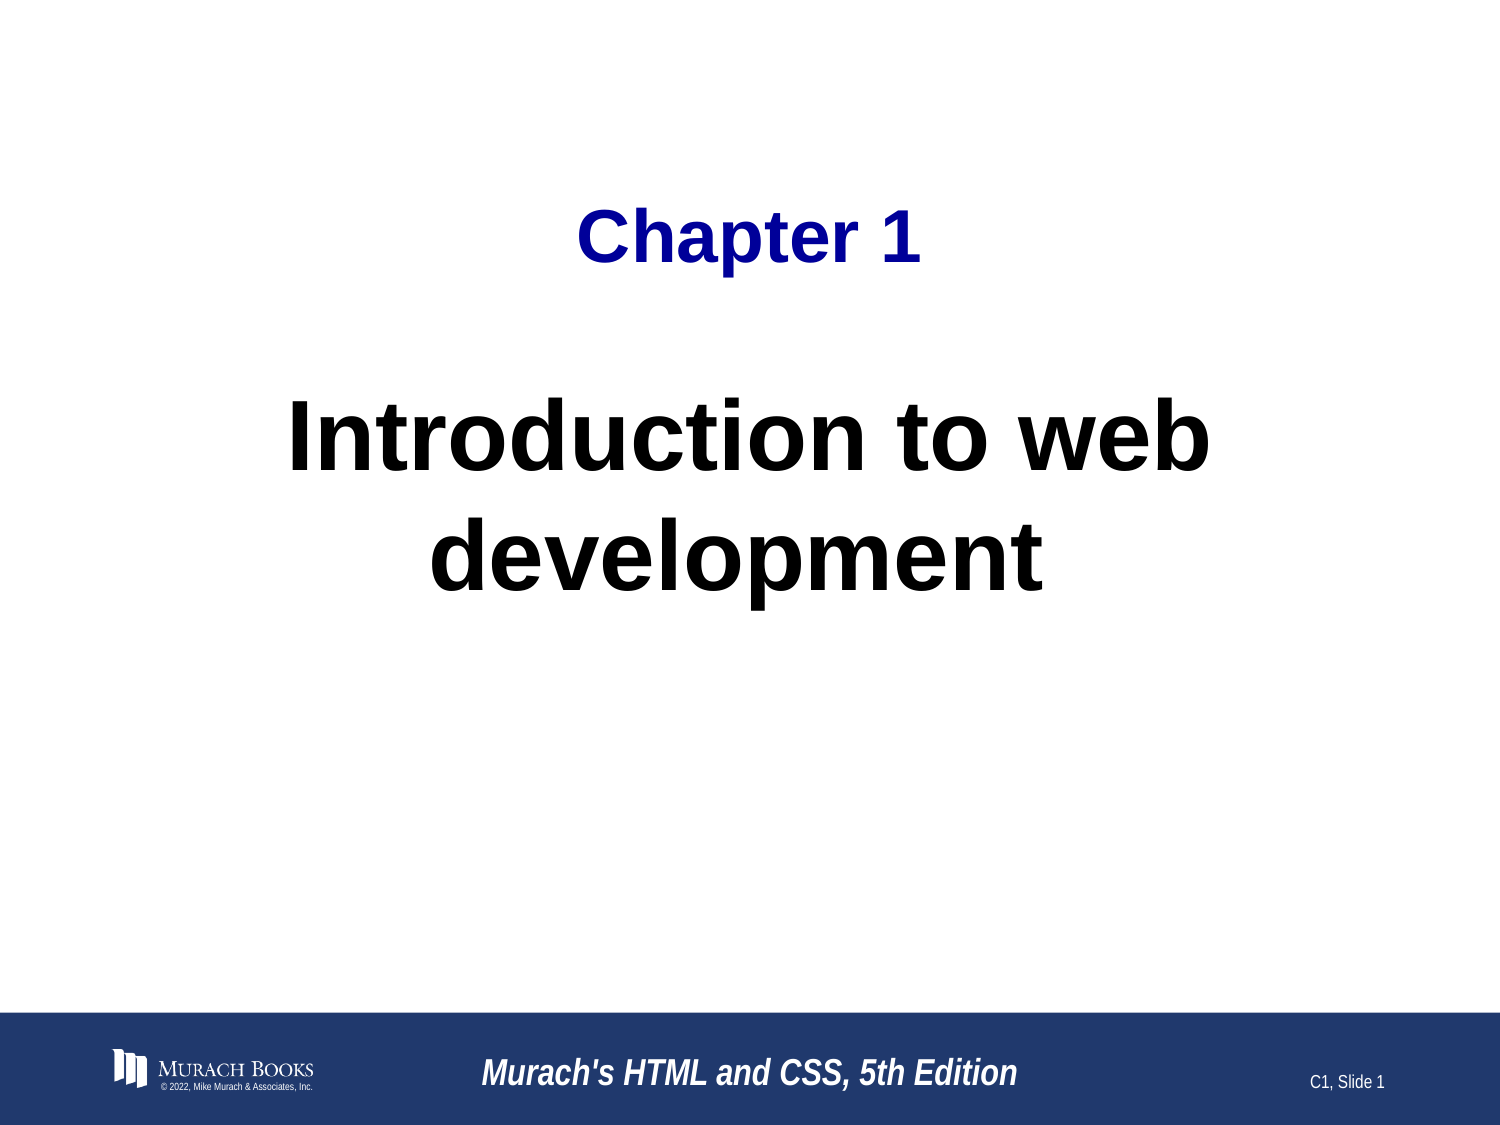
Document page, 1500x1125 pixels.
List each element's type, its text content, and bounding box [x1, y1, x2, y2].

title Chapter 1 [112, 187, 1388, 279]
list Introduction to web development [262, 362, 1238, 850]
slide_number Murach's HTML and CSS, 5th Edition [463, 1025, 1050, 1100]
footer © 2022, Mike Murach & Associates, Inc. [12, 1025, 463, 1100]
slide_number C1, Slide 1 [1087, 1025, 1400, 1100]
